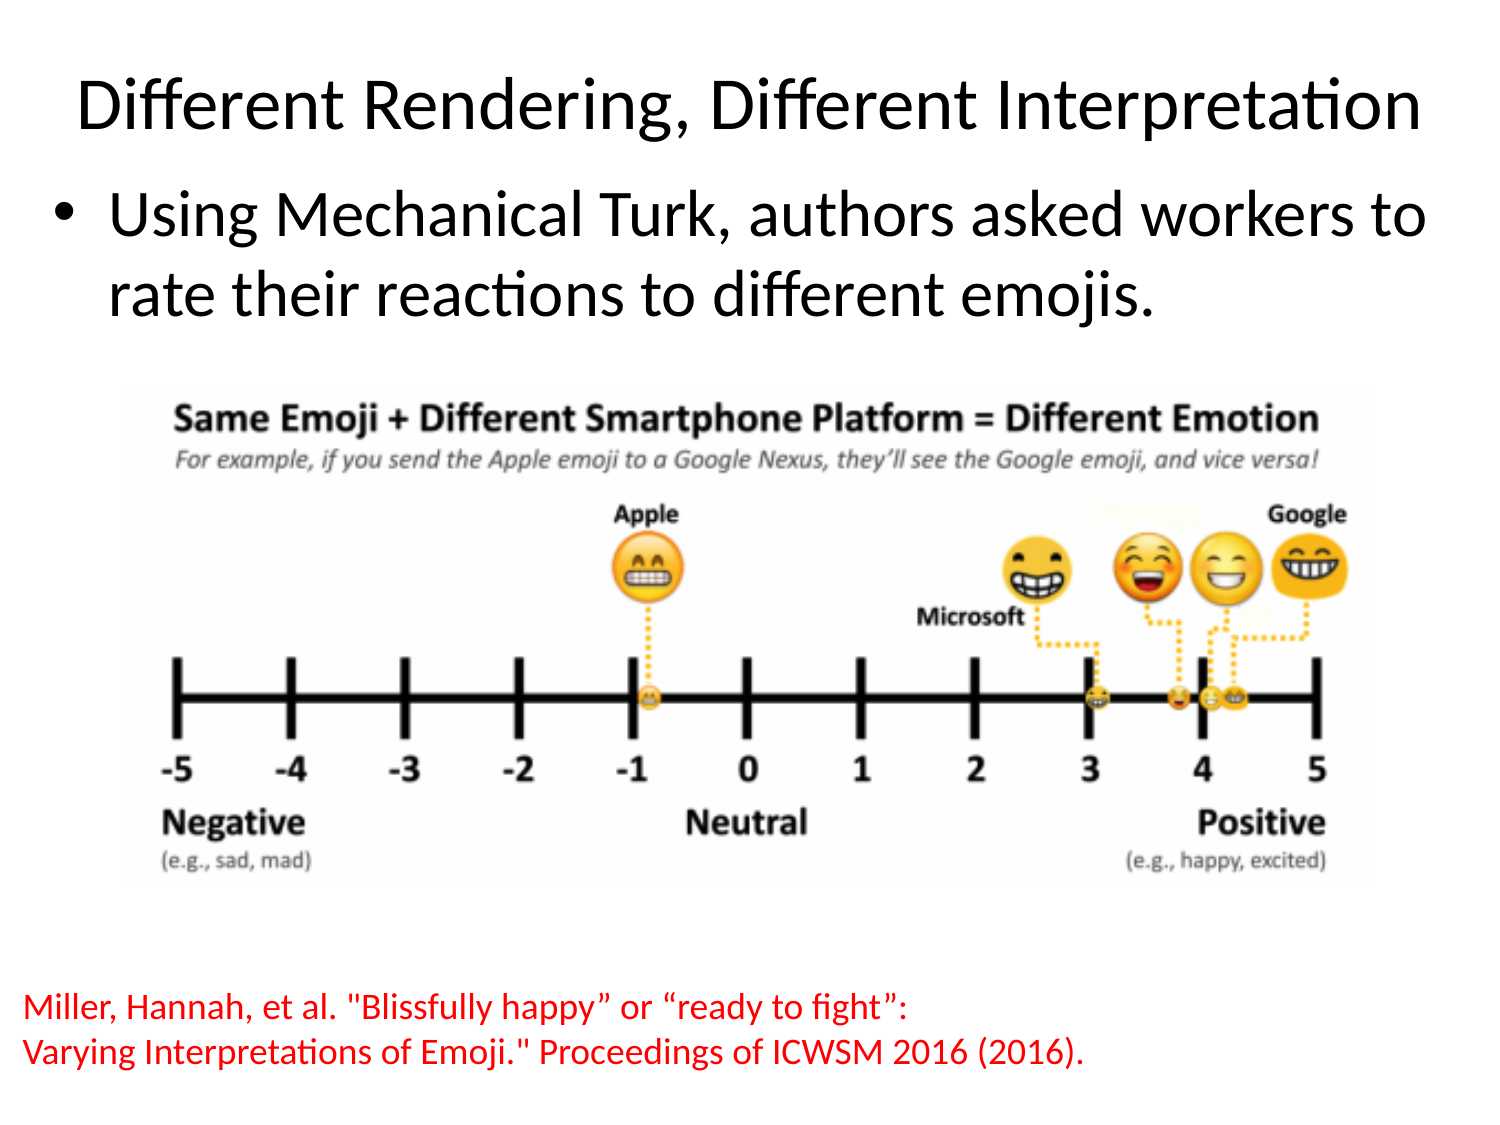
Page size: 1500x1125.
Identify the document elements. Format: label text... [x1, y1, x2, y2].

list Using Mechanical Turk, authors asked workers to rate their reactions to different emojis. [37, 162, 1488, 939]
title Different Rendering, Different Interpretation [0, 24, 1500, 175]
text_box Miller, Hannah, et al. "Blissfully happy” or “ready to fight”: Varying Interpretations of Emoji." Proceedings of ICWSM 2016 (2016). [7, 974, 1102, 1080]
picture [125, 387, 1375, 888]
